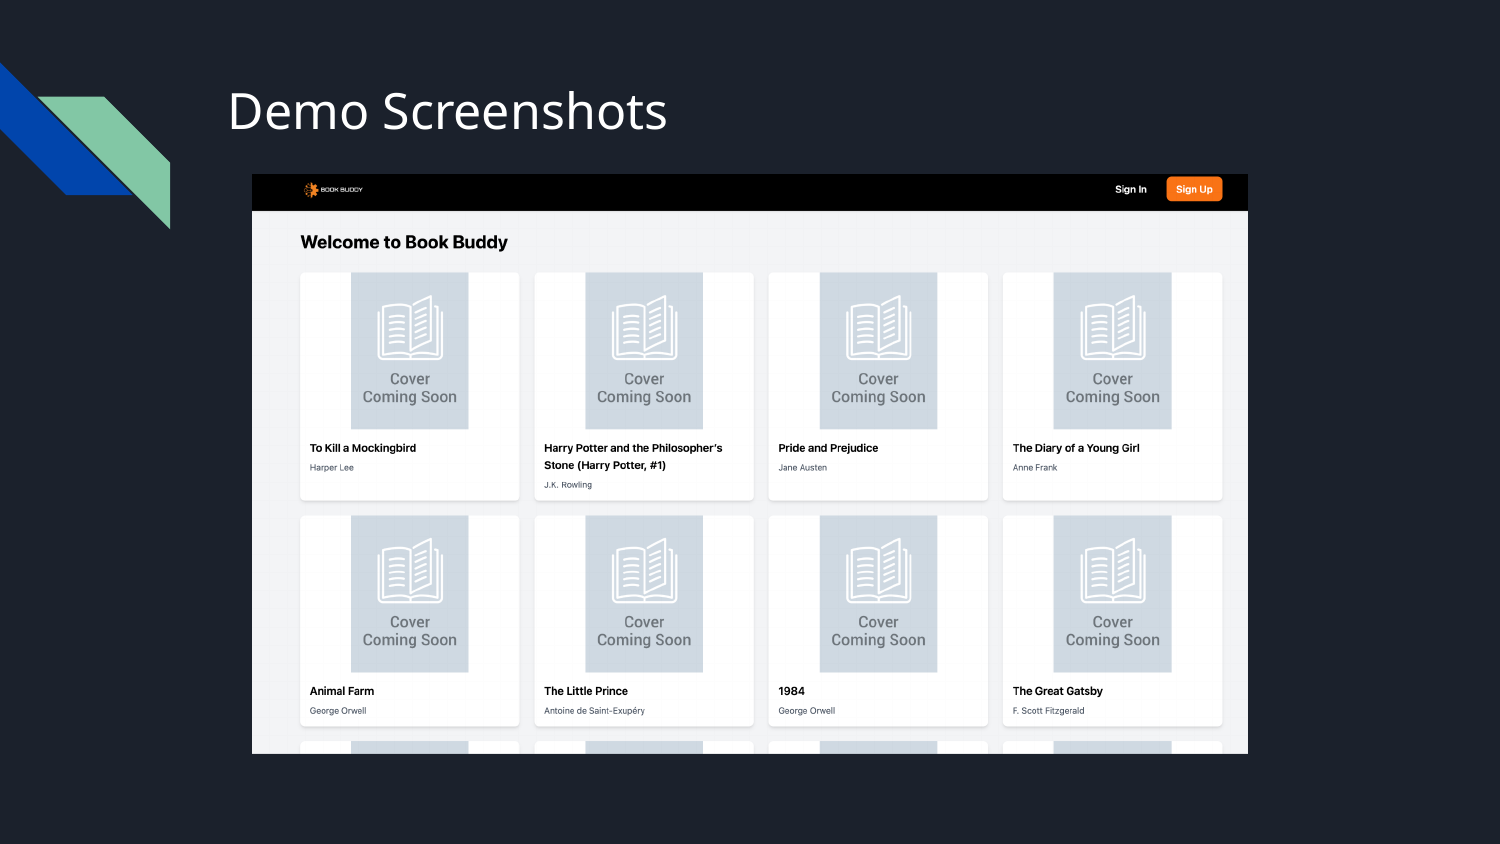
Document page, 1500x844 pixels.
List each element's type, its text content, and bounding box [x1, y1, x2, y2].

picture [252, 174, 1248, 754]
title Demo Screenshots [212, 64, 1368, 215]
